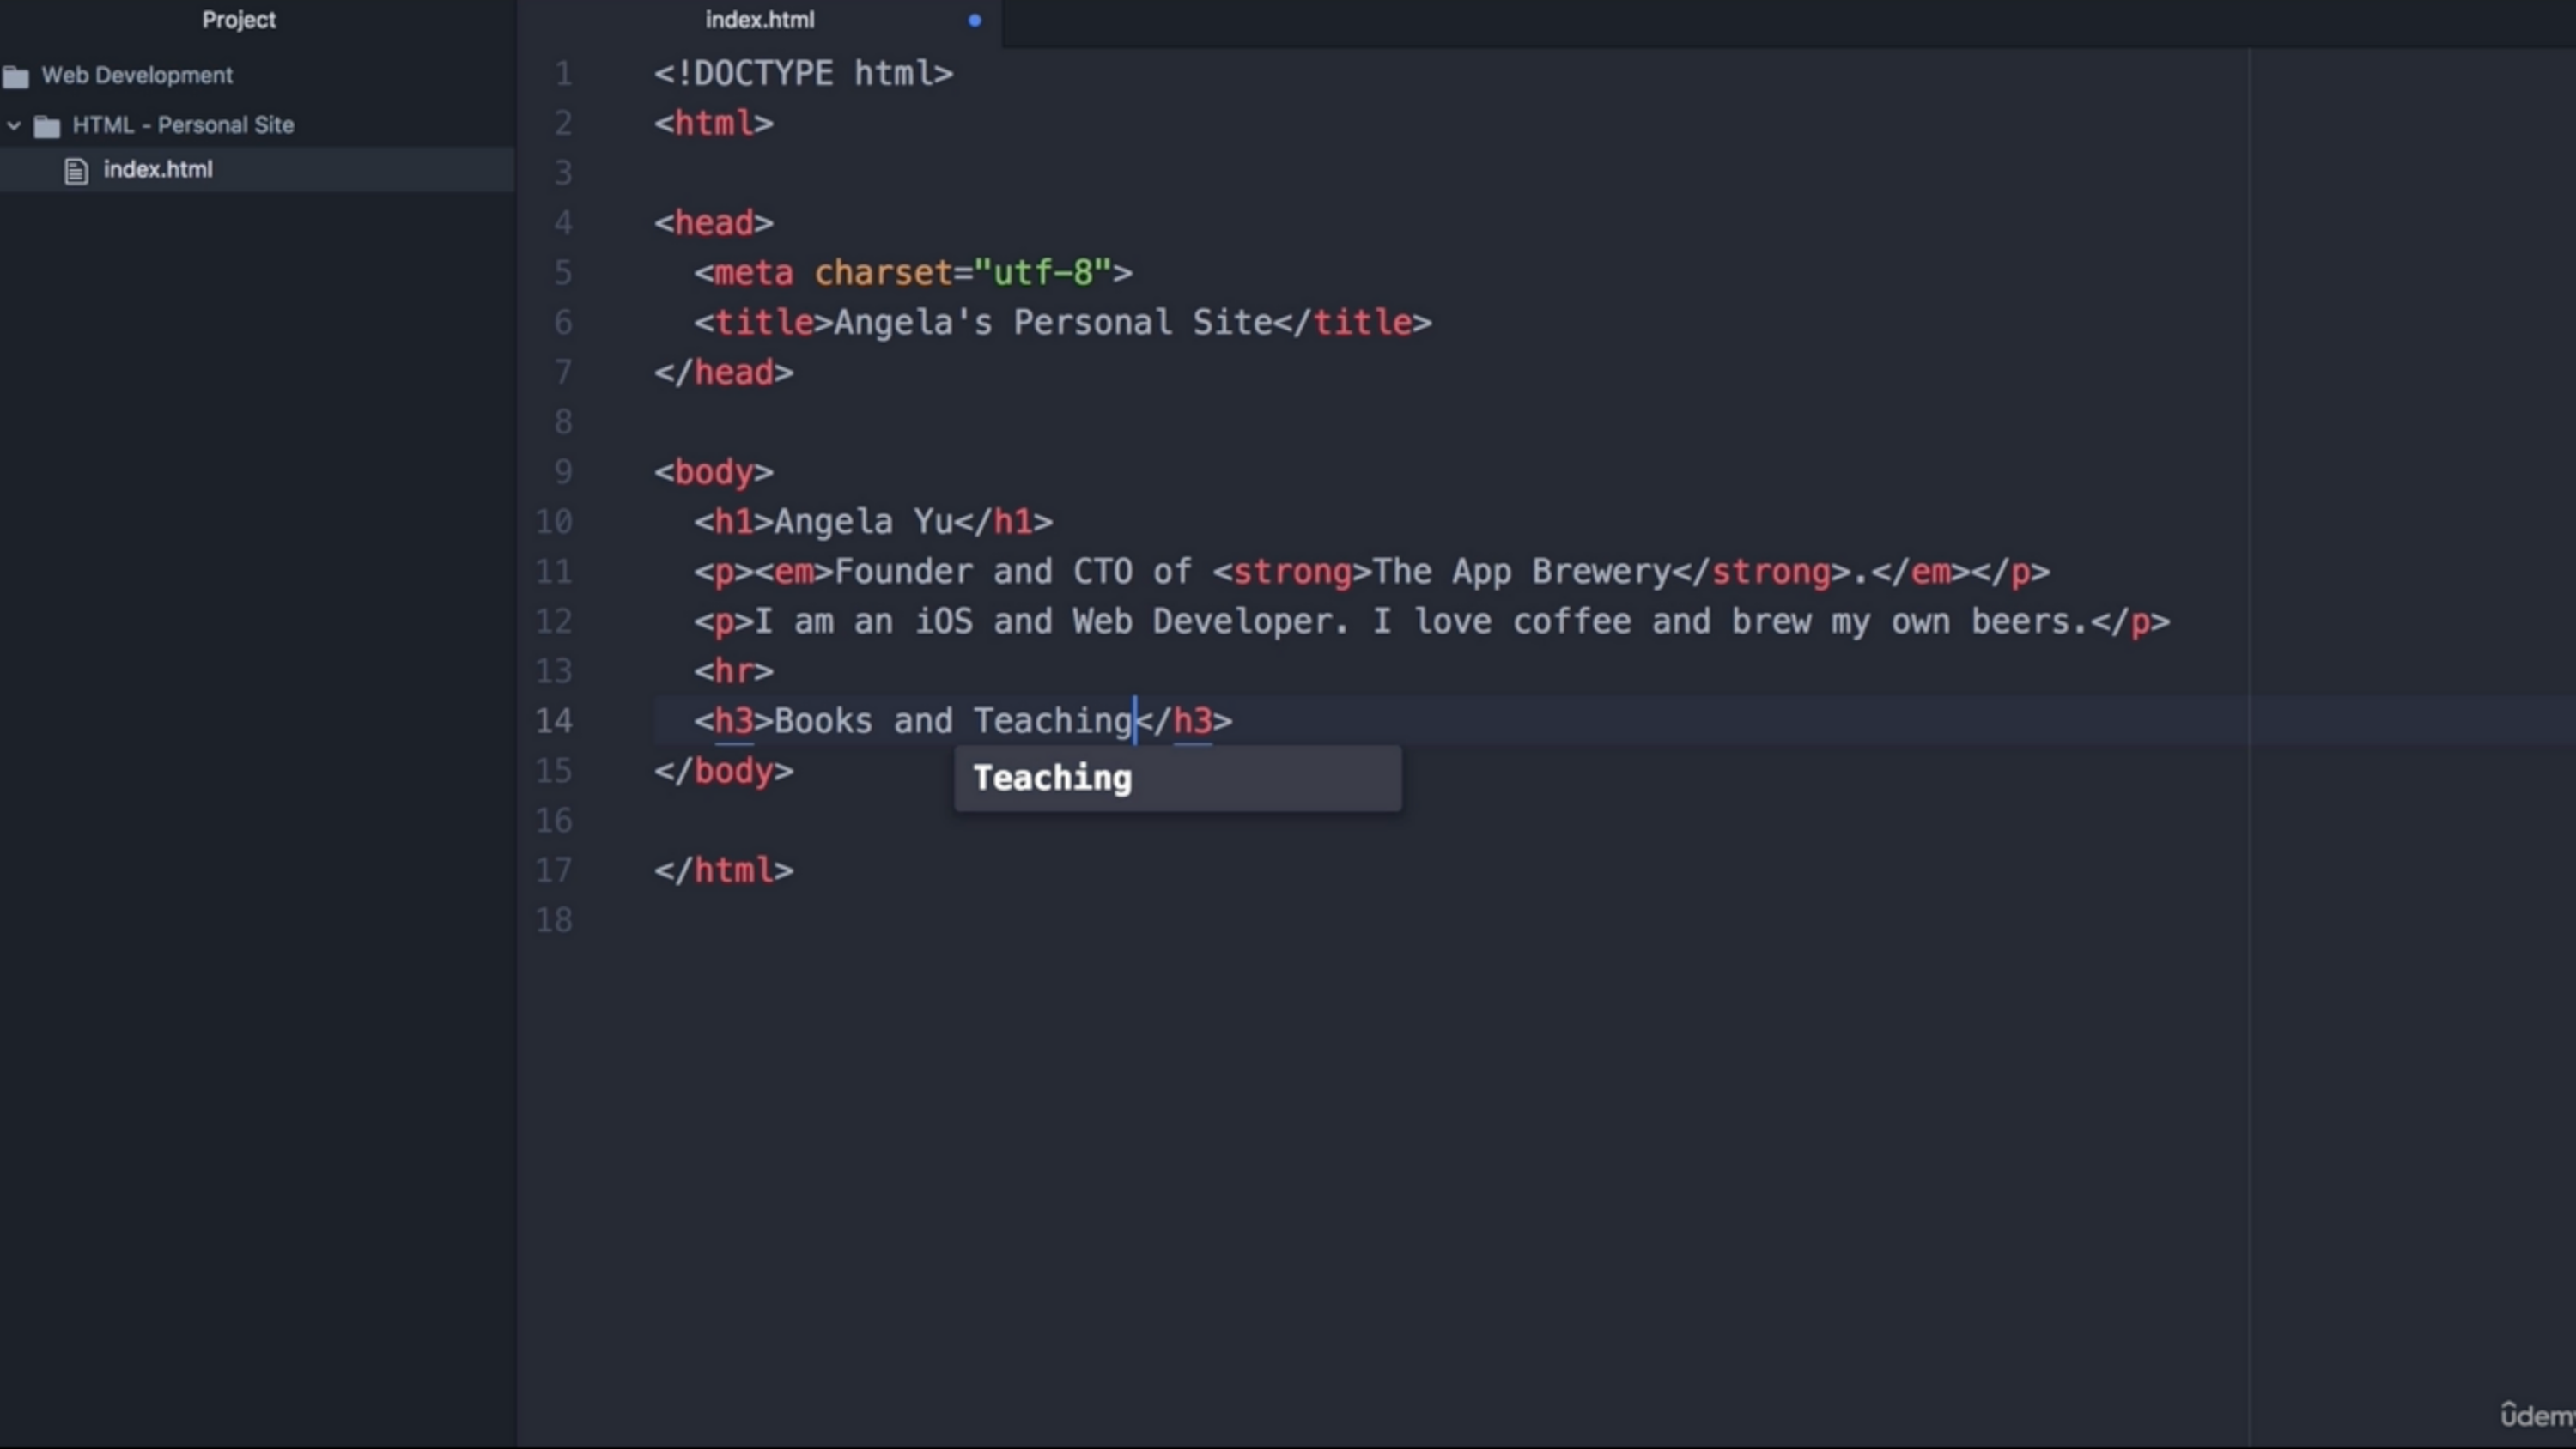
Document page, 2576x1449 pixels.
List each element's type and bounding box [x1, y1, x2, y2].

text_box [0, 0, 2576, 1449]
